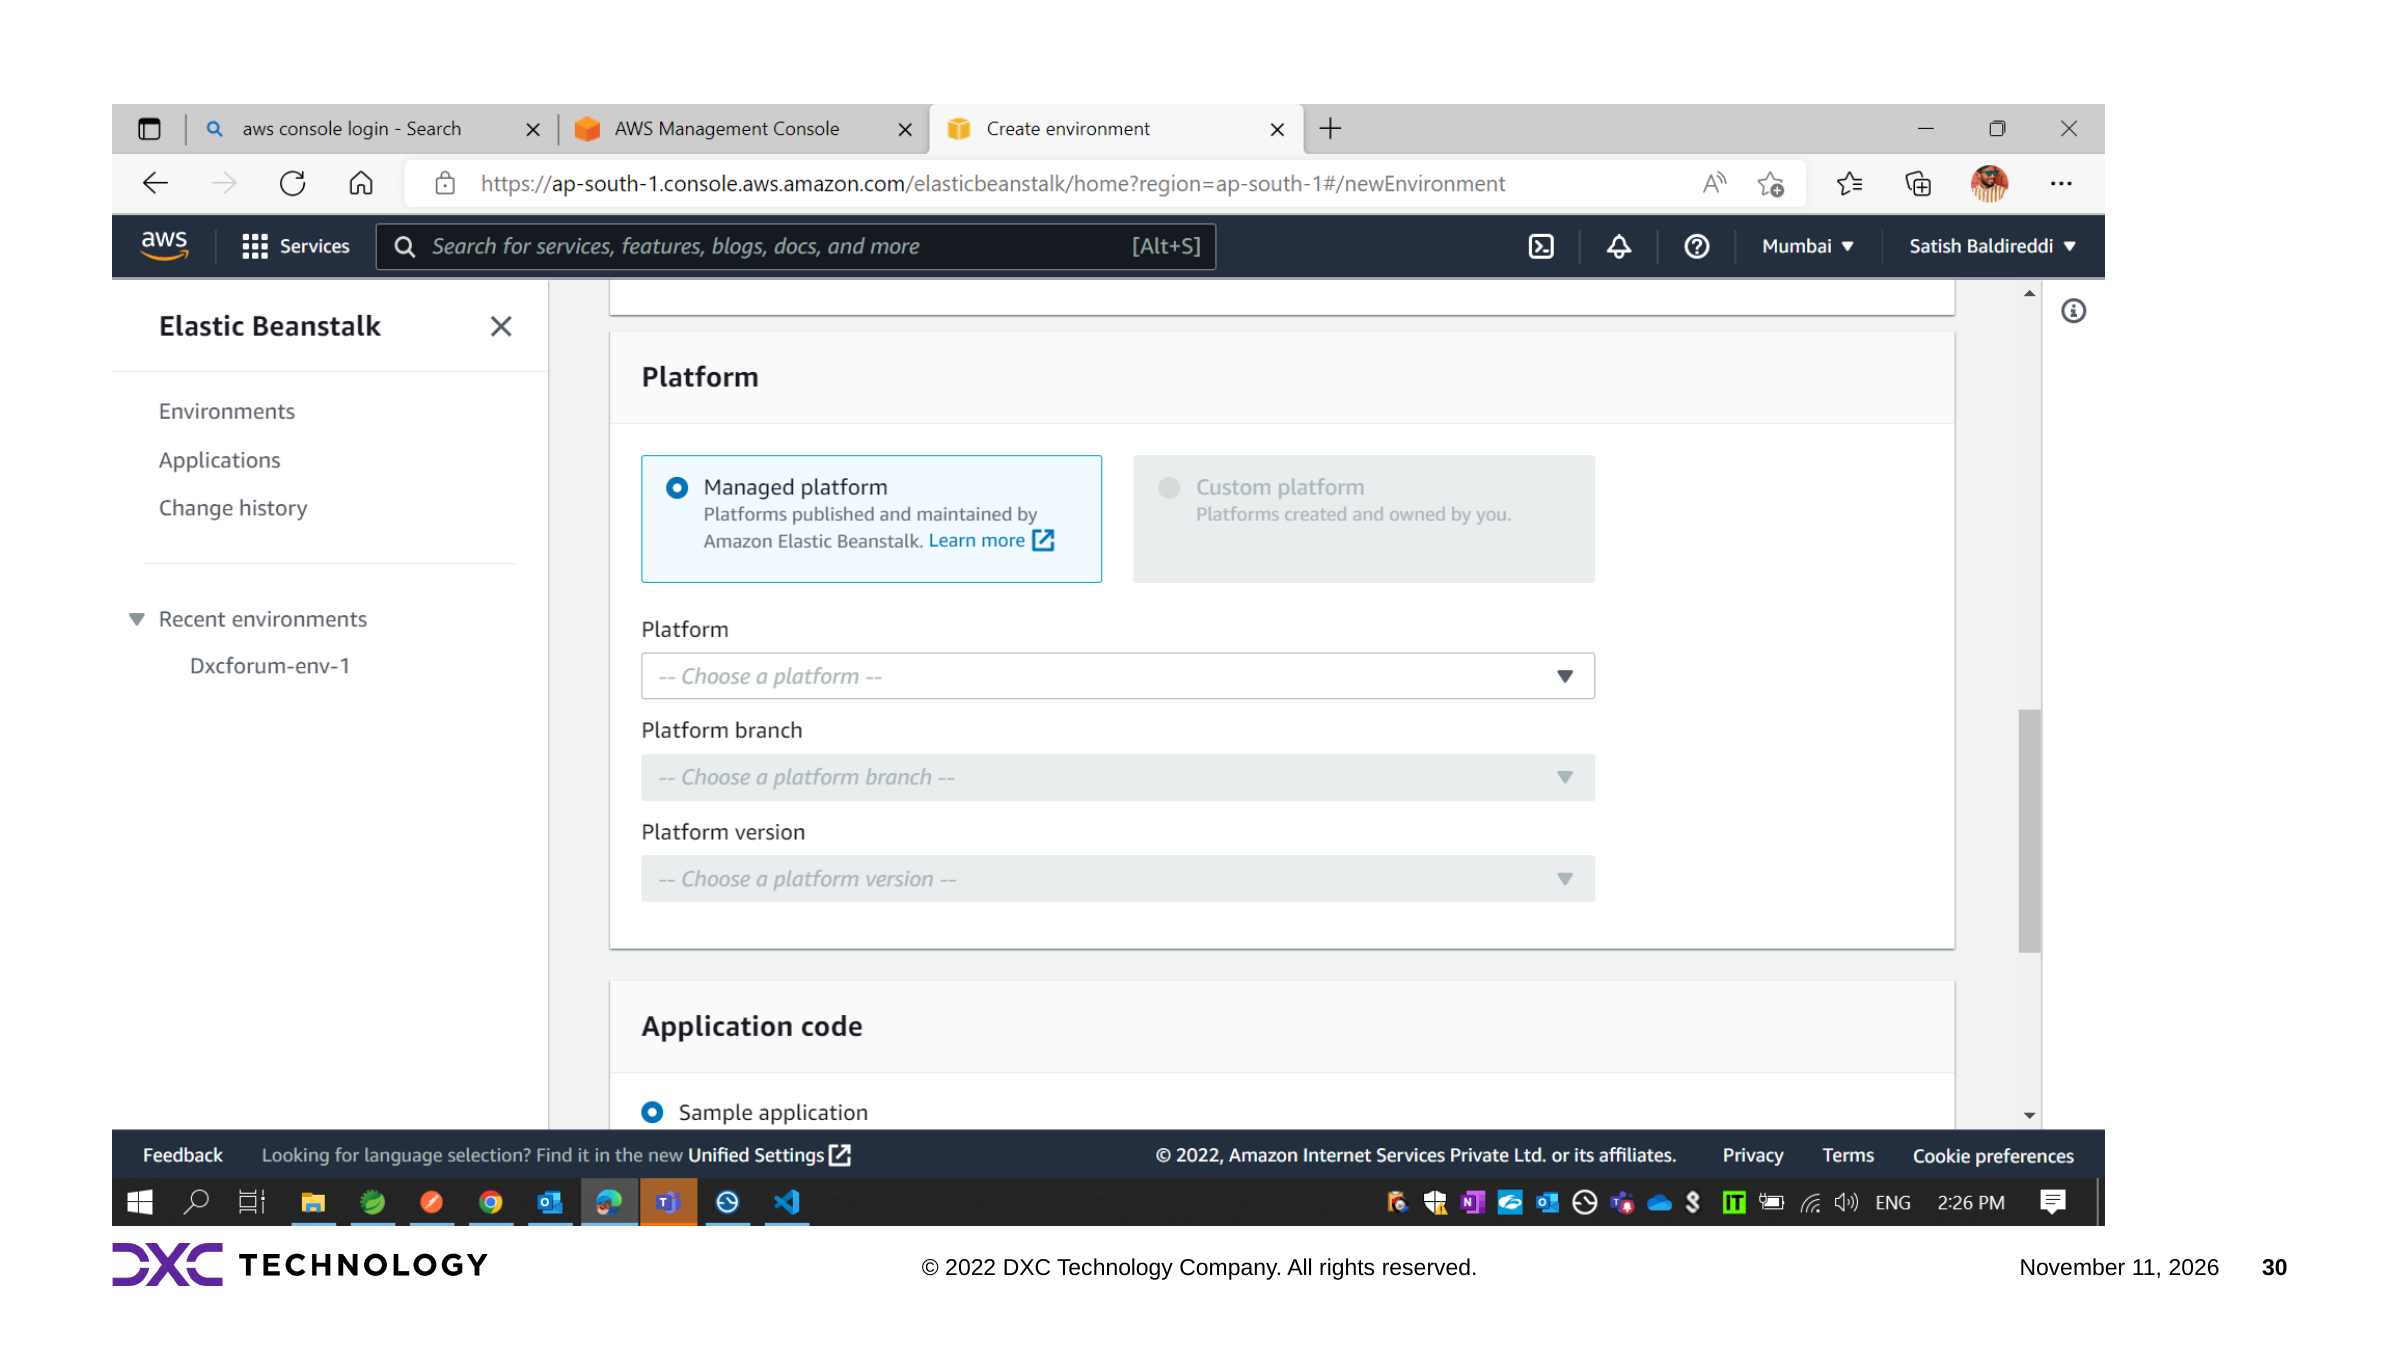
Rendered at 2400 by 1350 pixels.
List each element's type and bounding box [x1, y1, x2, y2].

picture [112, 104, 2105, 1226]
picture [112, 1243, 488, 1286]
